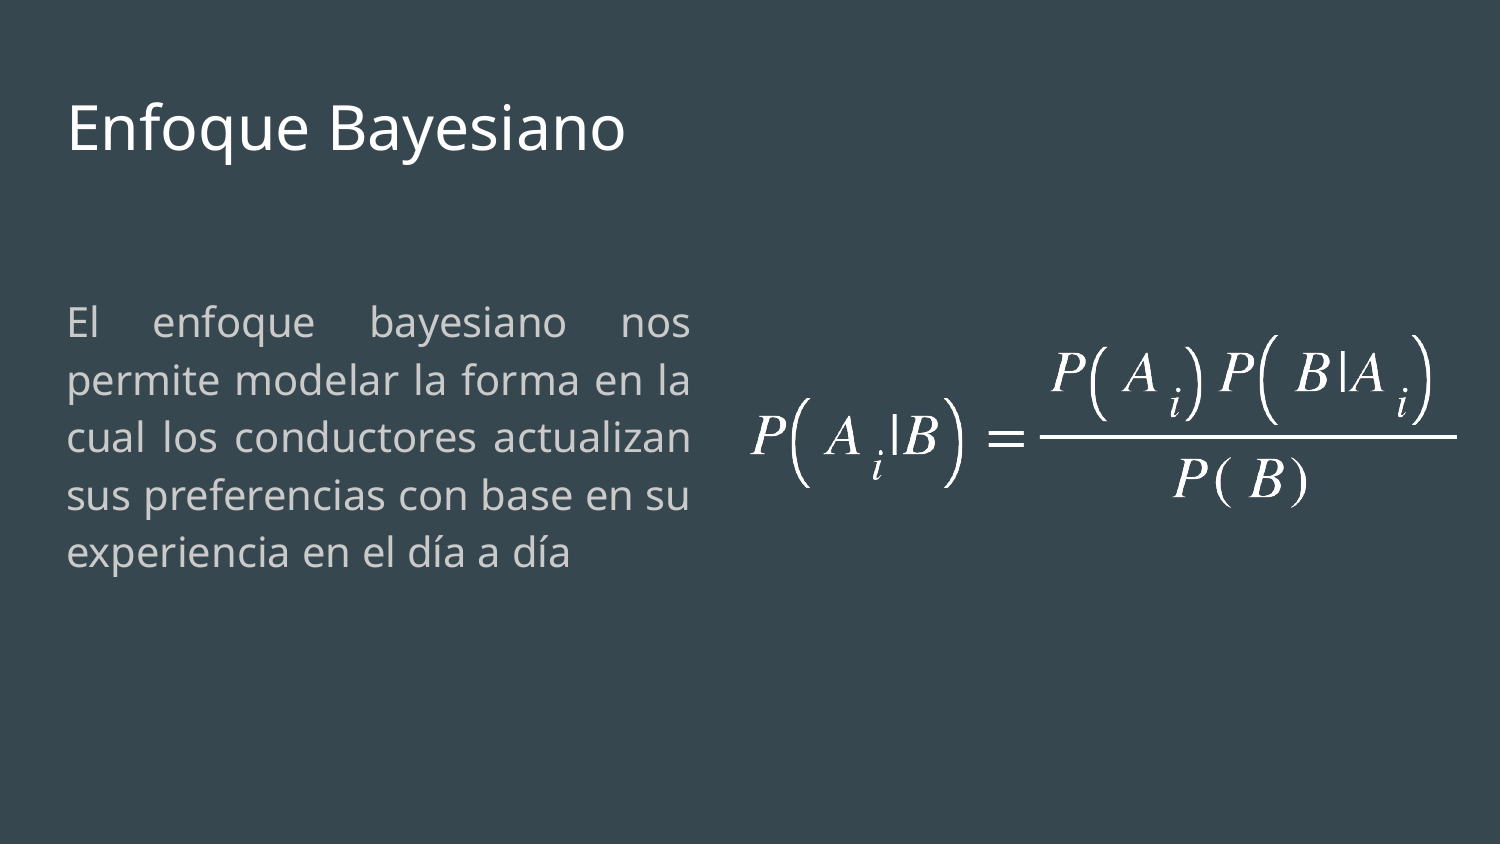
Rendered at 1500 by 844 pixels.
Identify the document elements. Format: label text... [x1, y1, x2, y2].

list El enfoque bayesiano nos permite modelar la forma en la cual los conductores actualizan sus preferencias con base en su experiencia en el día a día [51, 273, 708, 607]
picture [749, 335, 1463, 509]
title Enfoque Bayesiano [51, 72, 1449, 167]
